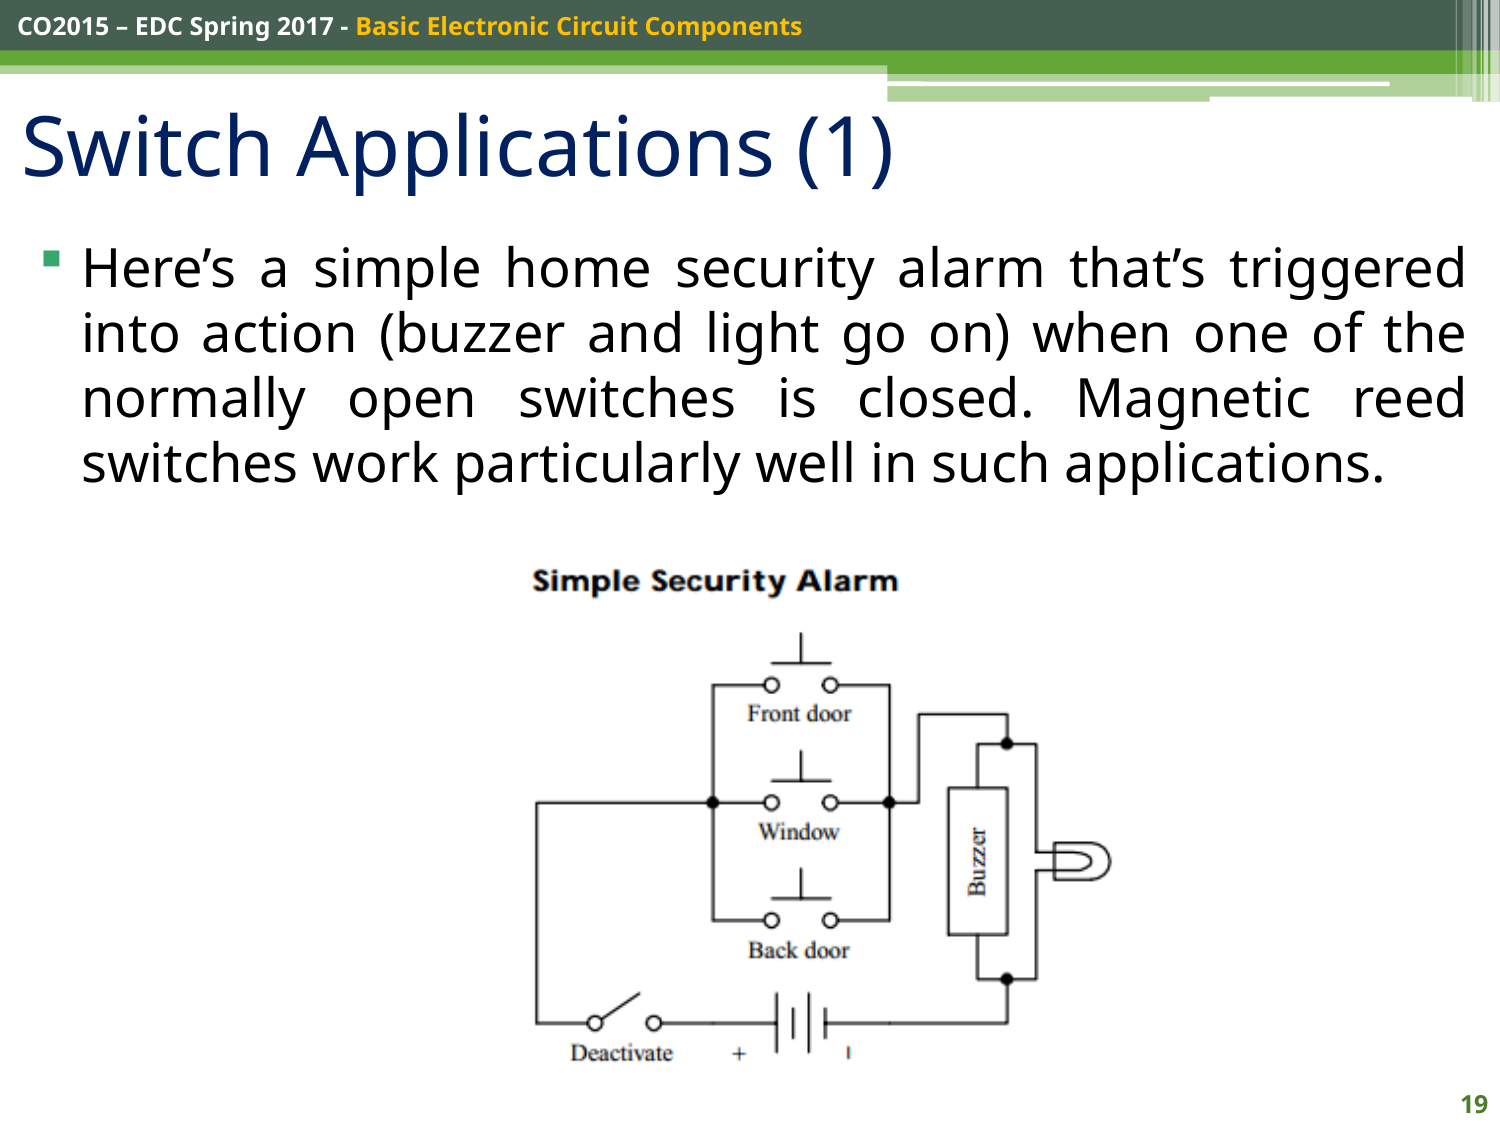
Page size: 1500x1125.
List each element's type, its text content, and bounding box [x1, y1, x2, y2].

list Here’s a simple home security alarm that’s triggered into action (buzzer and light go on) when one of the normally open switches is closed. Magnetic reed switches work particularly well in such applications. [6, 225, 1485, 1079]
title Switch Applications (1) [6, 77, 1485, 209]
picture [516, 550, 1120, 1079]
